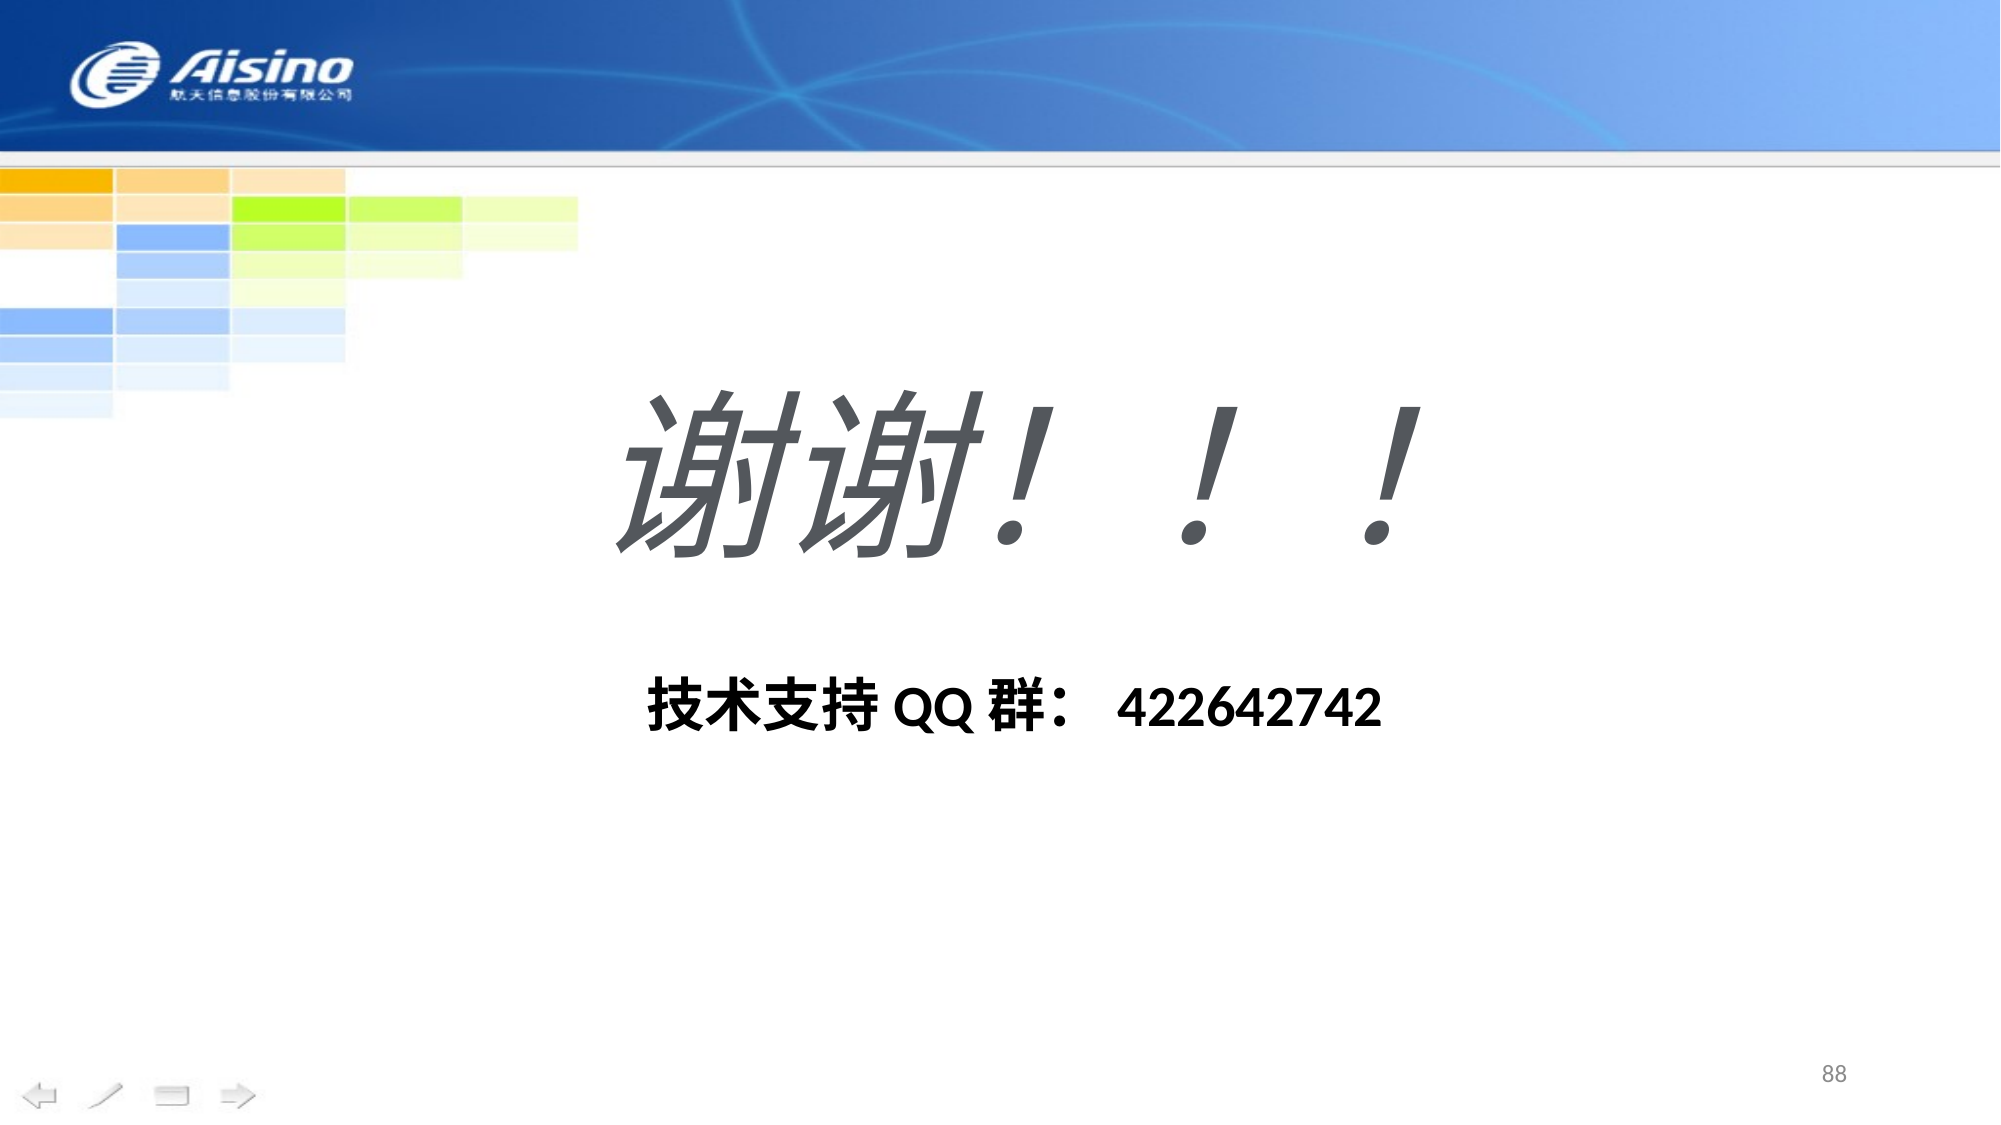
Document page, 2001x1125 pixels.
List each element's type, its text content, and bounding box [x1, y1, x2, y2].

text_box 技术支持QQ群：422642742 [631, 660, 1399, 746]
slide_number 88 [1412, 1042, 1863, 1103]
picture [0, 0, 2001, 1125]
text_box 谢谢！！！ [580, 353, 1527, 589]
